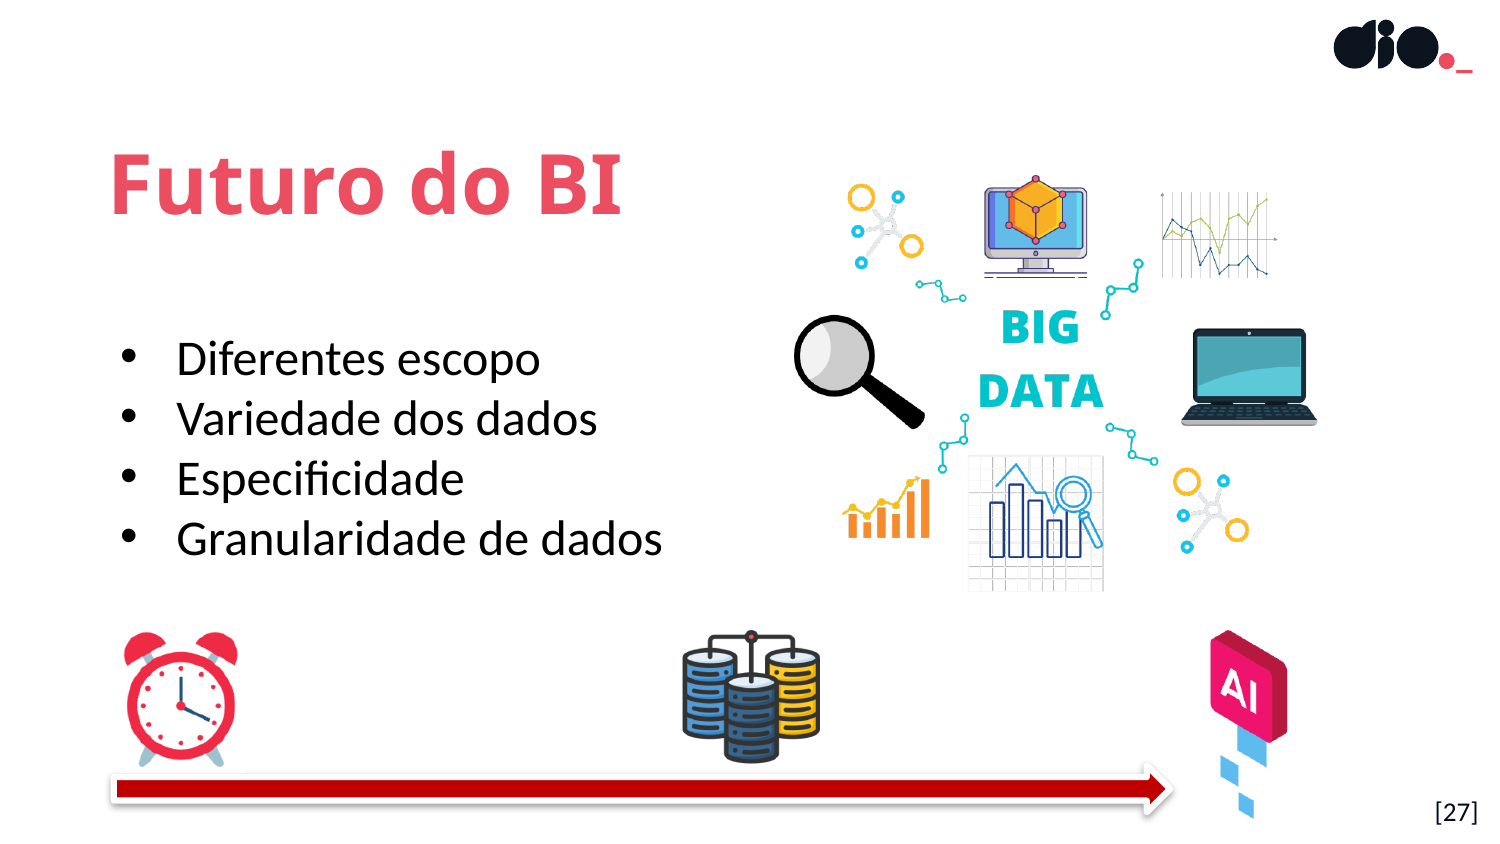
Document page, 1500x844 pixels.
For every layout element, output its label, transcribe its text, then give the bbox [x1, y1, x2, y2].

picture [1202, 625, 1293, 823]
slide_number [27] [1403, 779, 1494, 844]
picture [655, 162, 1416, 593]
picture [680, 625, 822, 766]
text_box Futuro do BI [92, 104, 1408, 243]
text_box [110, 762, 1174, 816]
picture [1333, 19, 1473, 74]
picture [120, 617, 245, 774]
text_box Diferentes escopo Variedade dos dados Especificidade Granularidade de dados [92, 284, 767, 607]
